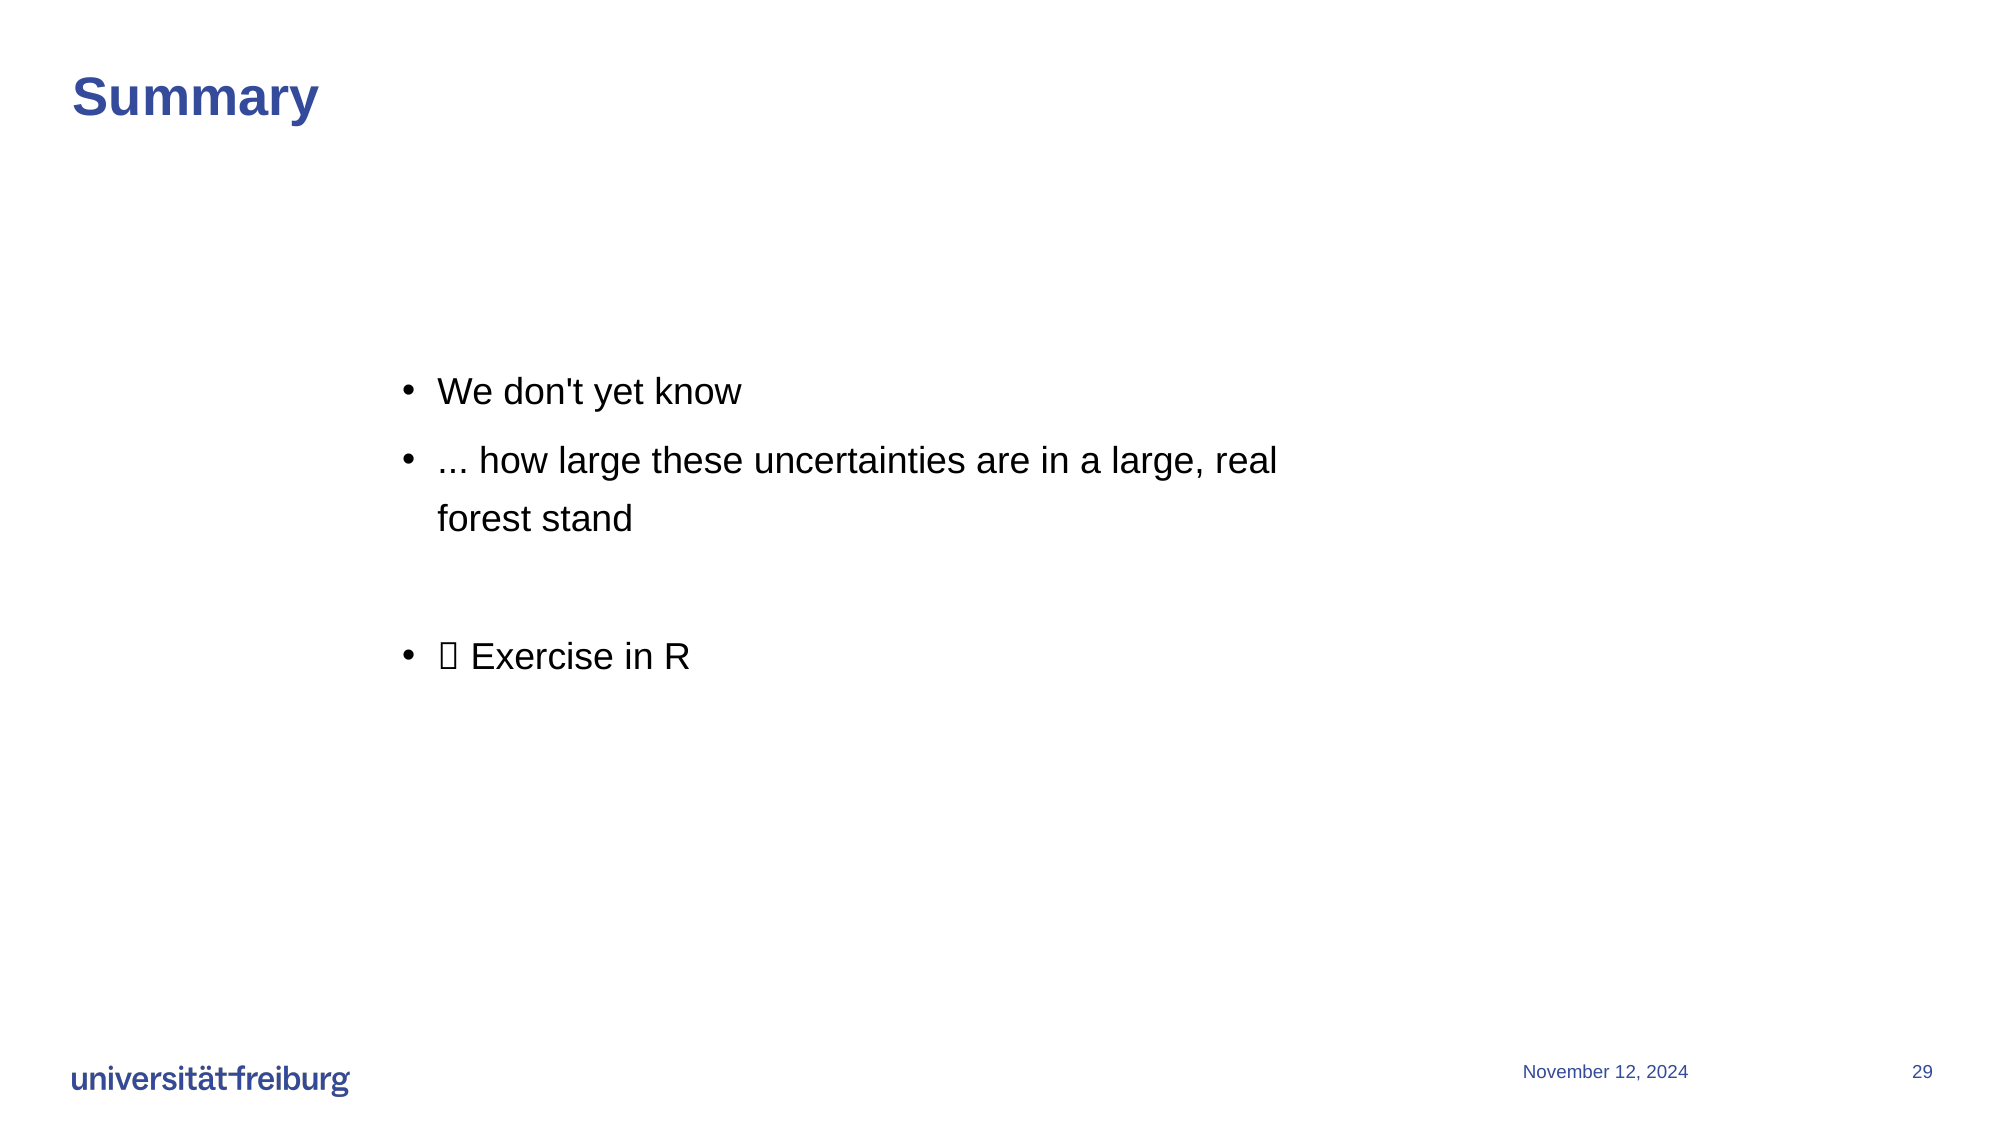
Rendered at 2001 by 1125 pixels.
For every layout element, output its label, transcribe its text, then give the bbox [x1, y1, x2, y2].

slide_number 29 [1873, 1060, 1933, 1090]
list We don't yet know ... how large these uncertainties are in a large, real forest stand  Exercise in R [402, 353, 1336, 1125]
title Summary [72, 59, 1136, 278]
picture [72, 1065, 351, 1097]
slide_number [1517, 1060, 1754, 1090]
